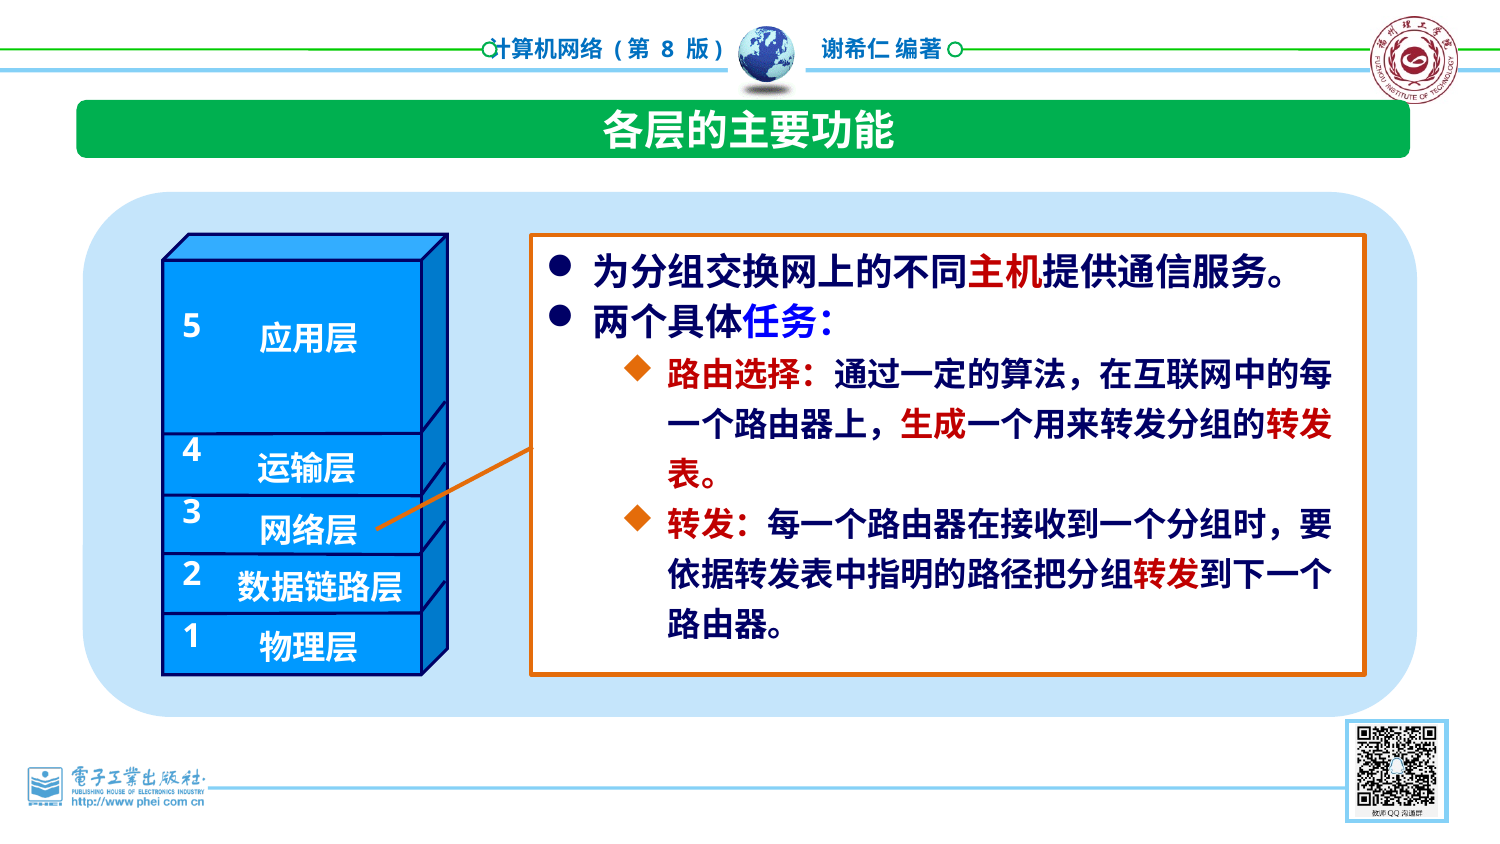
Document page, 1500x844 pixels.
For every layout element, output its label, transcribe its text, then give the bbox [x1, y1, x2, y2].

picture [23, 764, 208, 809]
picture [1355, 724, 1438, 817]
list 各层的主要功能 [204, 99, 1293, 158]
picture [1370, 16, 1458, 104]
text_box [161, 233, 448, 704]
text_box 为分组交换网上的不同主机提供通信服务。 两个具体任务： 路由选择：通过一定的算法，在互联网中的每一个路由器上，生成一个用来转发分组的转发表。 转发：每一个路由器在接收到一个分组时，要依据转发表中指明的路径把分组转发到下一个路由器。 [452, 233, 1367, 677]
text_box [80, 189, 1420, 720]
picture [736, 24, 796, 99]
